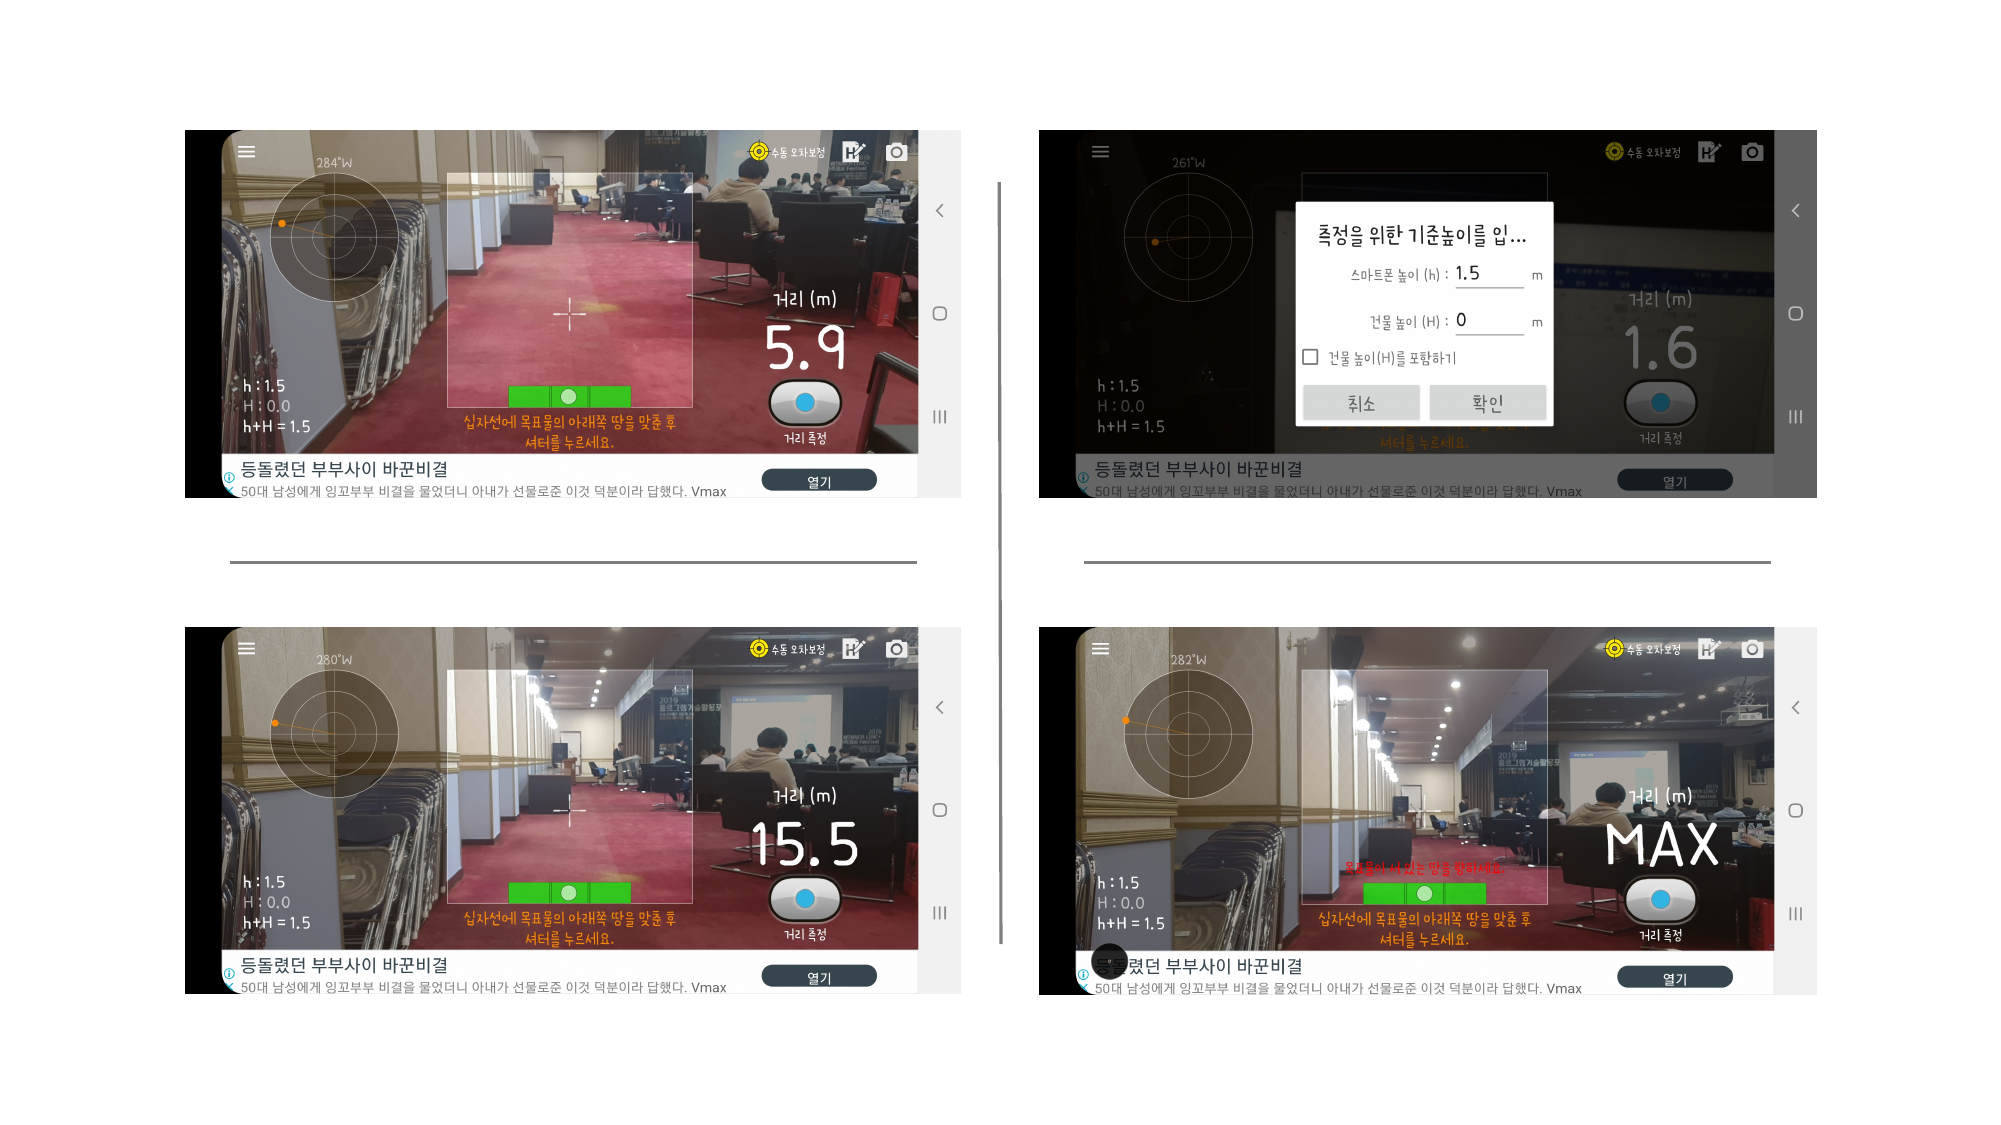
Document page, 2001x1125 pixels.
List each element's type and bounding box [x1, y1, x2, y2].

picture [1039, 130, 1817, 498]
picture [185, 627, 961, 994]
picture [1039, 627, 1817, 995]
picture [185, 130, 961, 498]
